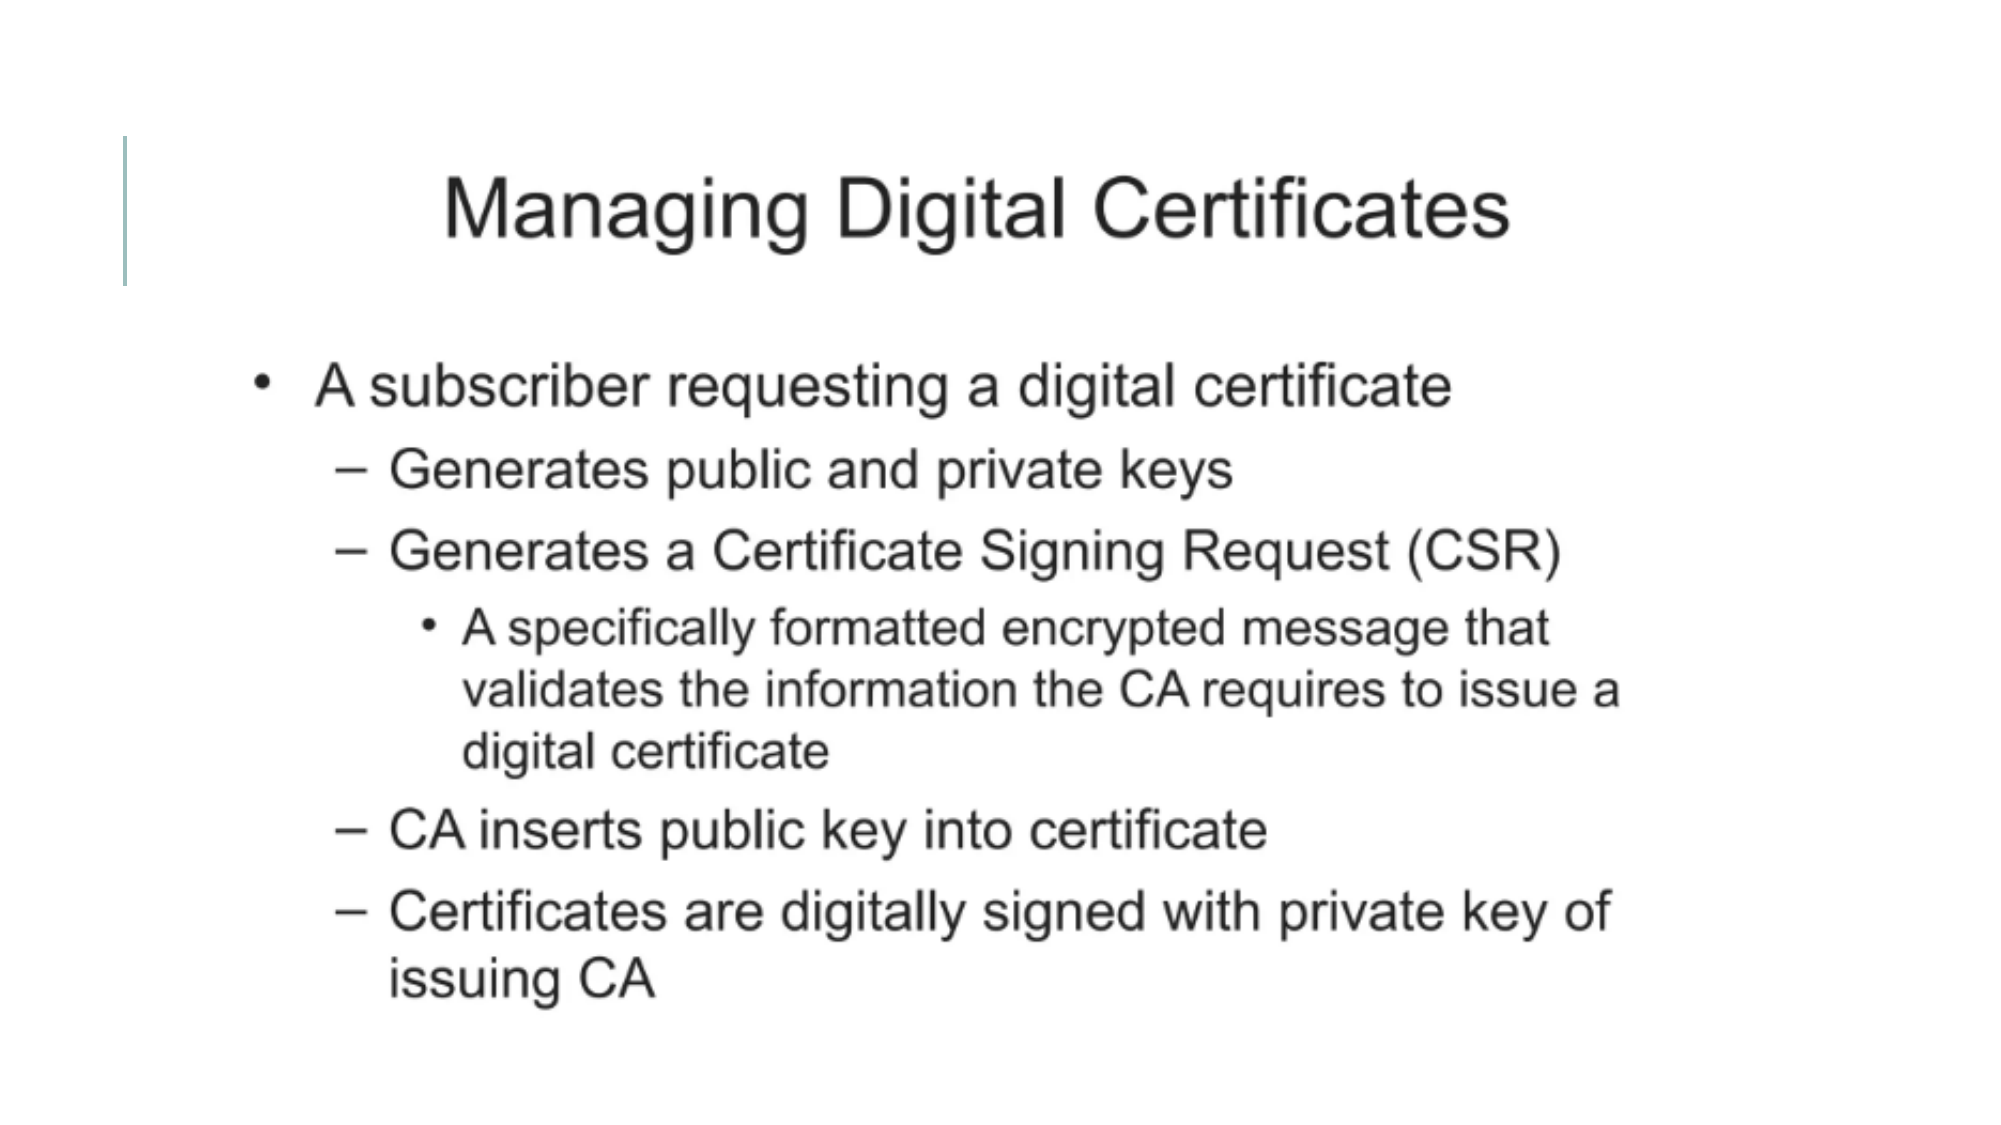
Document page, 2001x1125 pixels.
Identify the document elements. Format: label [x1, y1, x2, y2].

list [239, 74, 1681, 1125]
